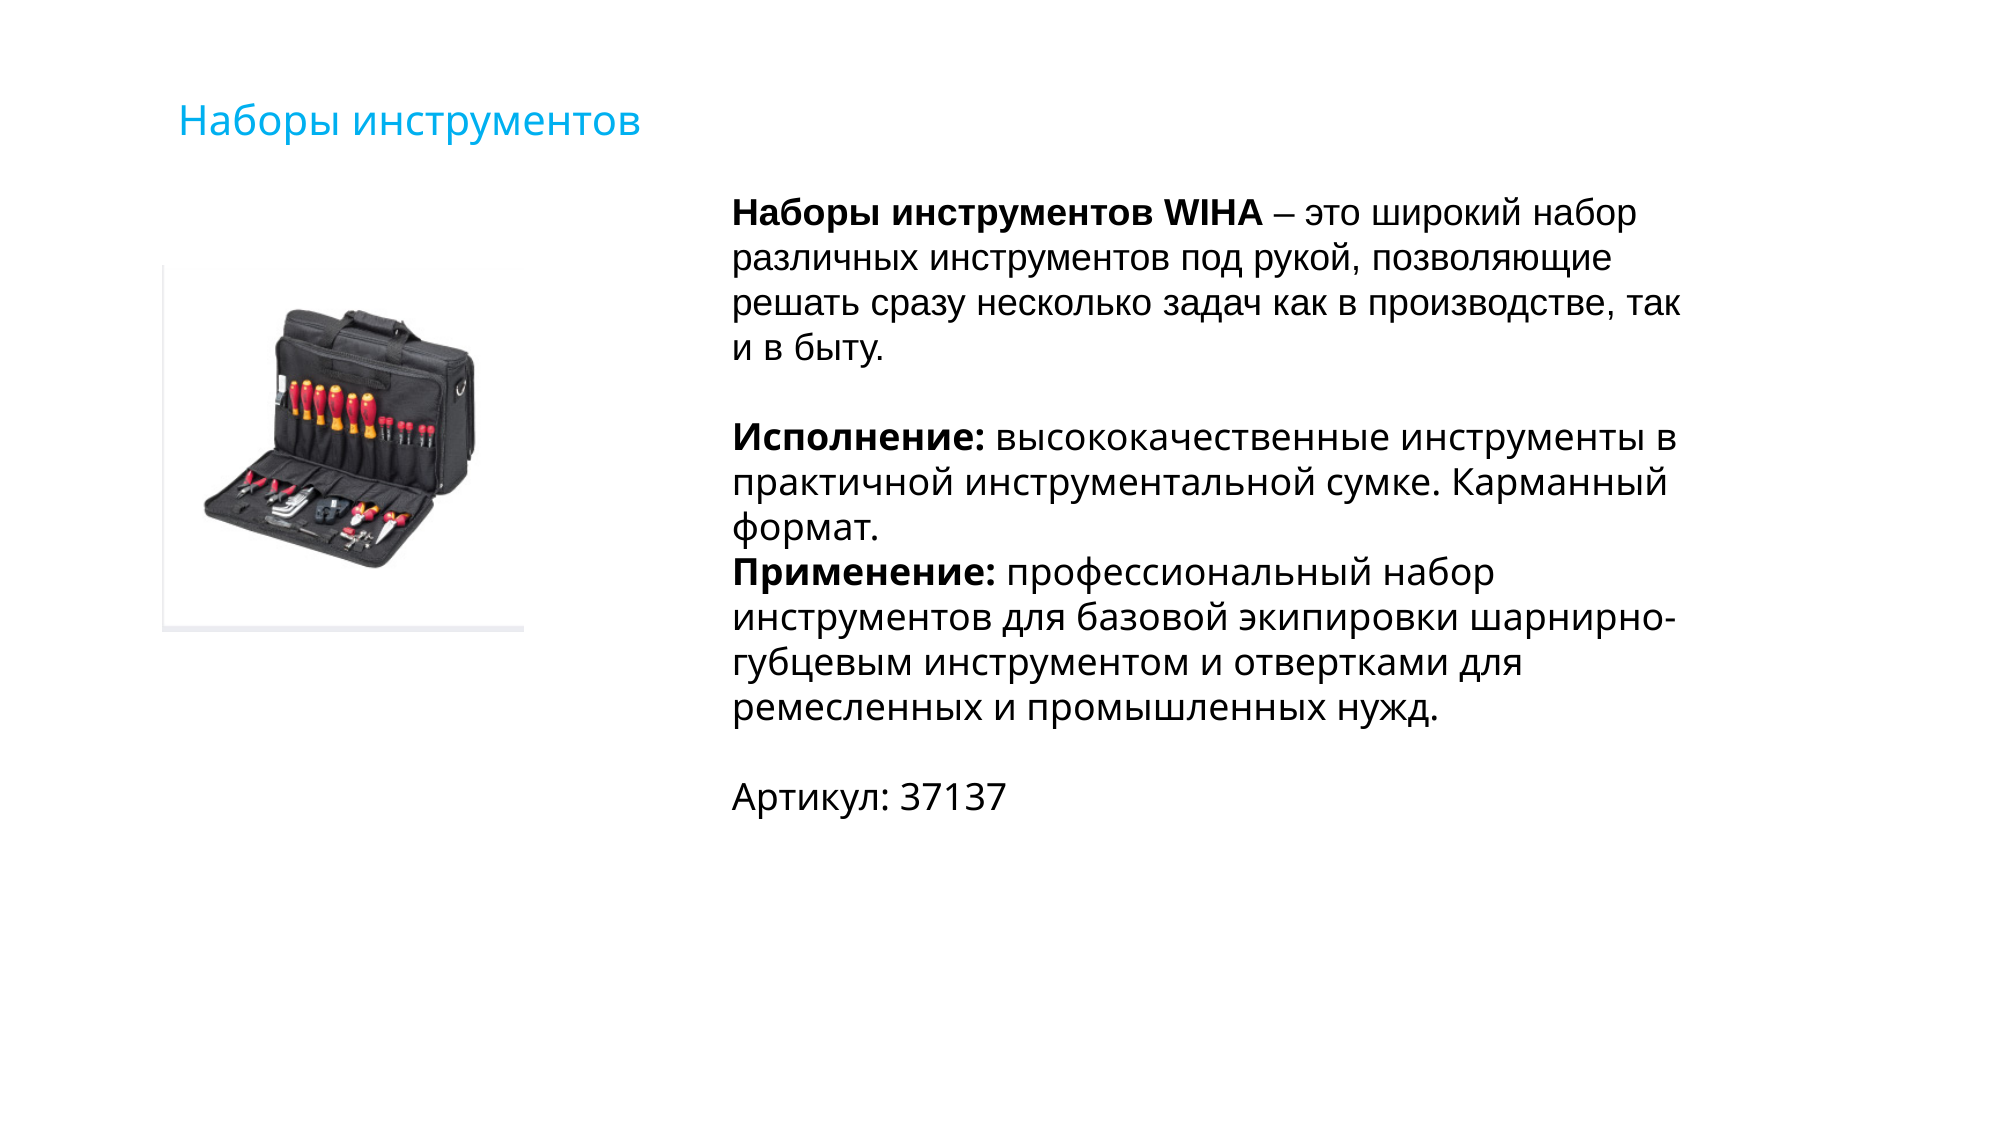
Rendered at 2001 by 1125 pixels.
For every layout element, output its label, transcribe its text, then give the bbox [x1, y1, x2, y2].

text_box Наборы инструментов [162, 82, 1663, 152]
text_box Наборы инструментов WIHA – это широкий набор различных инструментов под рукой, позволяющие решать сразу несколько задач как в производстве, так и в быту. Исполнение: высококачественные инструменты в практичной инструментальной сумке. Карманный формат. Применение: профессиональный набор инструментов для базовой экипировки шарнирно-губцевым инструментом и отвертками для ремесленных и промышленных нужд. Артикул: 37137 [717, 180, 1718, 826]
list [162, 265, 524, 632]
